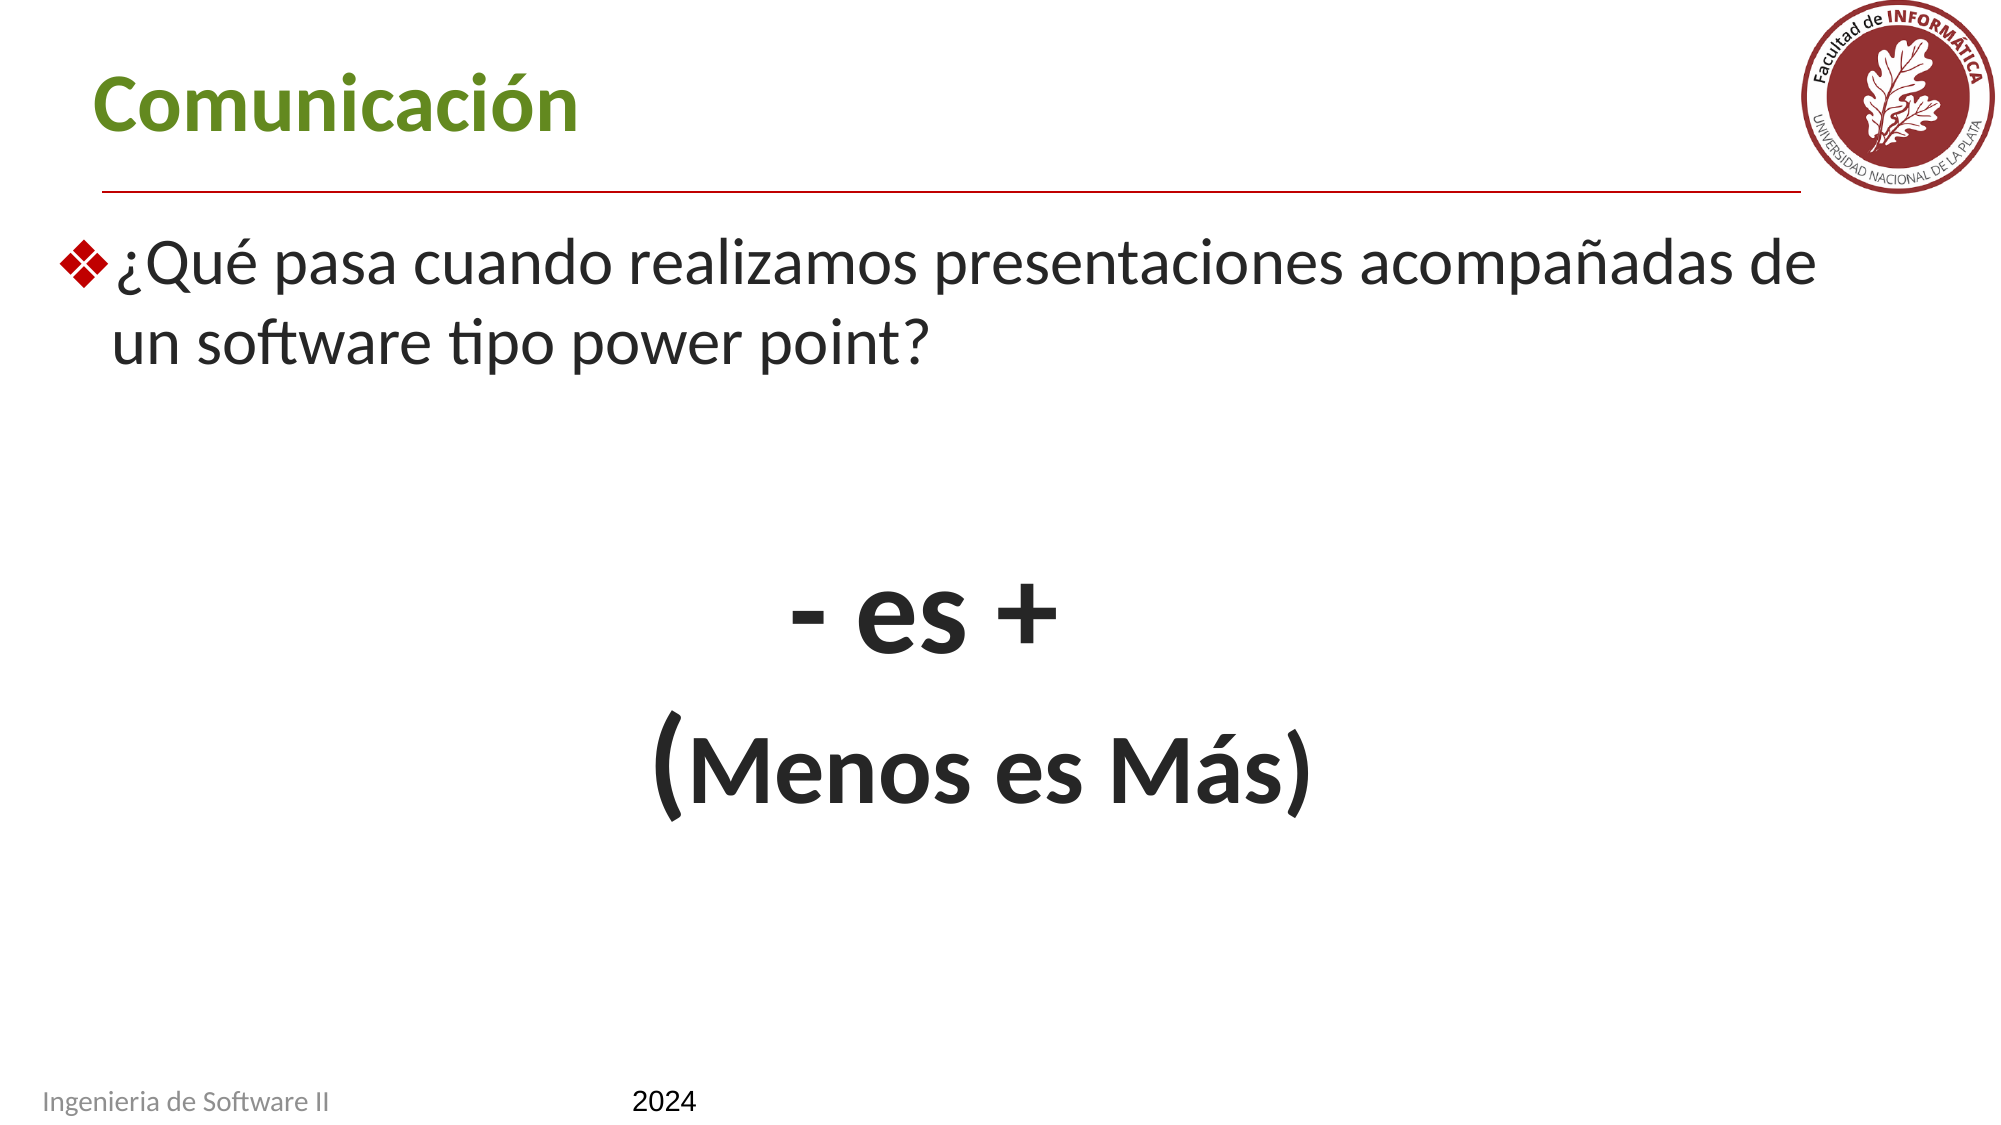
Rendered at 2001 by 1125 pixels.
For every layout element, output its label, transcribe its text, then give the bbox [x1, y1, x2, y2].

title Comunicación [78, 1, 1852, 211]
text_box ¿Qué pasa cuando realizamos presentaciones acompañadas de un software tipo power point? - es + (Menos es Más) [40, 210, 1842, 946]
picture [1801, 0, 2000, 195]
